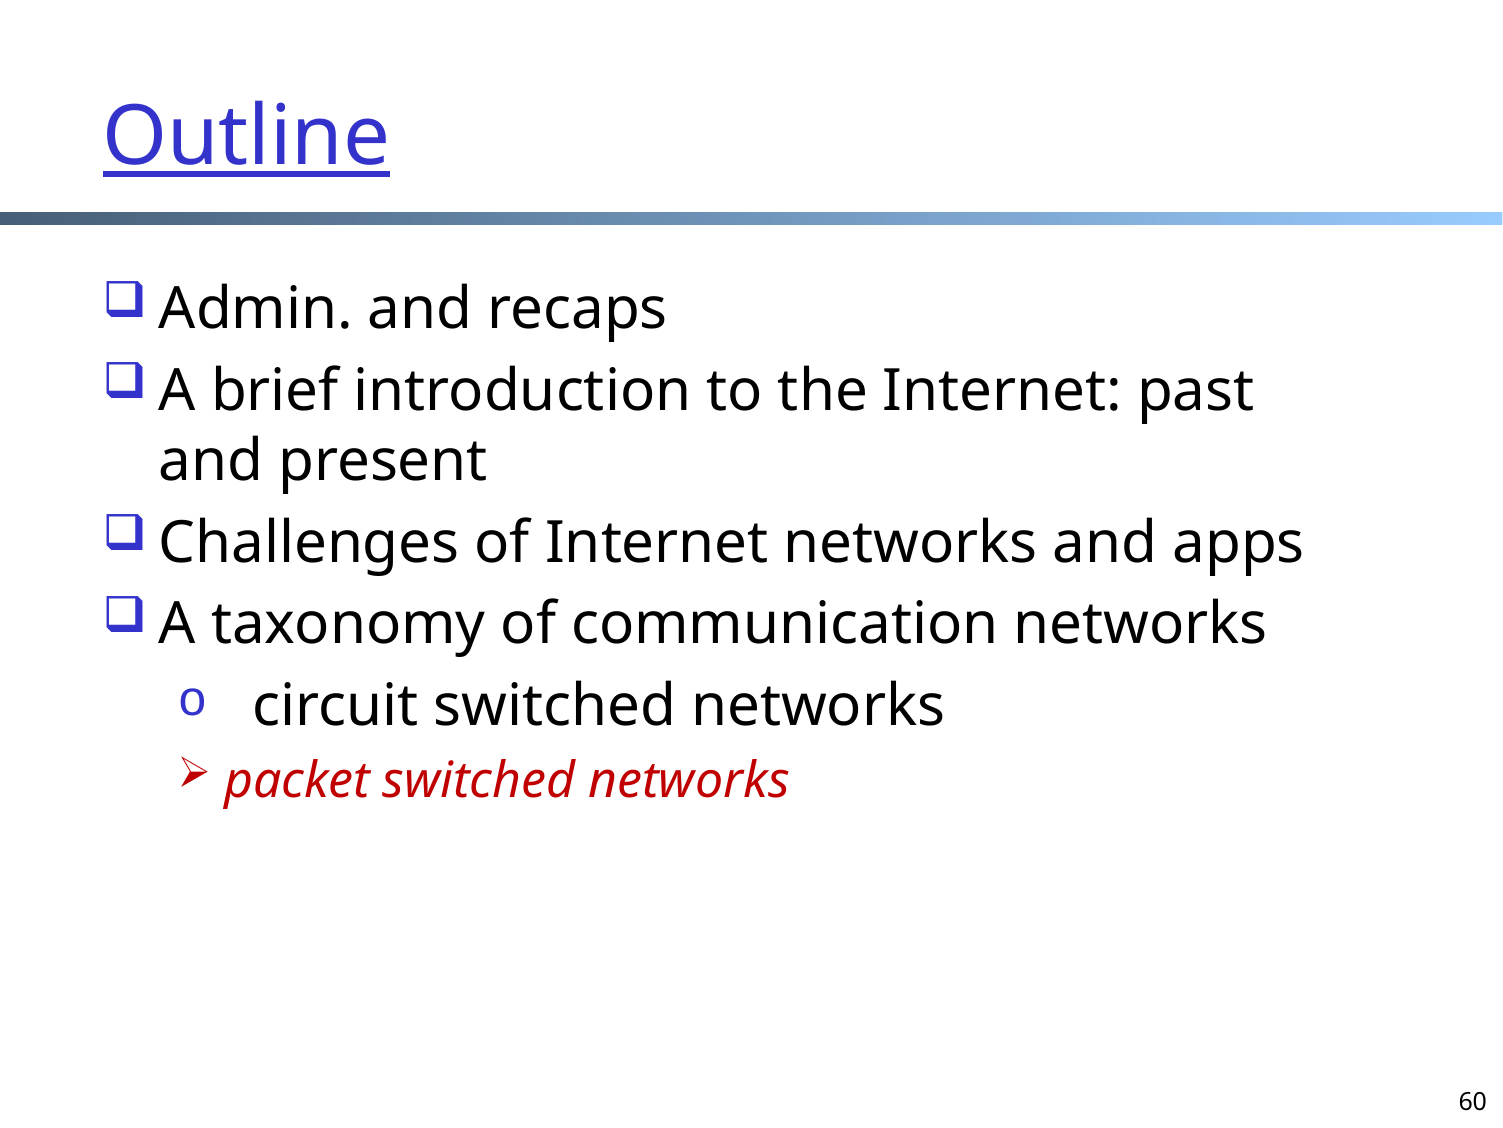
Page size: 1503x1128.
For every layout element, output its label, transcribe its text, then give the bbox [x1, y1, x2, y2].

slide_number 60 [1151, 1051, 1503, 1128]
text_box Admin. and recaps A brief introduction to the Internet: past and present Challenges of Internet networks and apps A taxonomy of communication networks circuit switched networks packet switched networks [87, 262, 1365, 1027]
text_box Outline [87, 37, 1365, 226]
